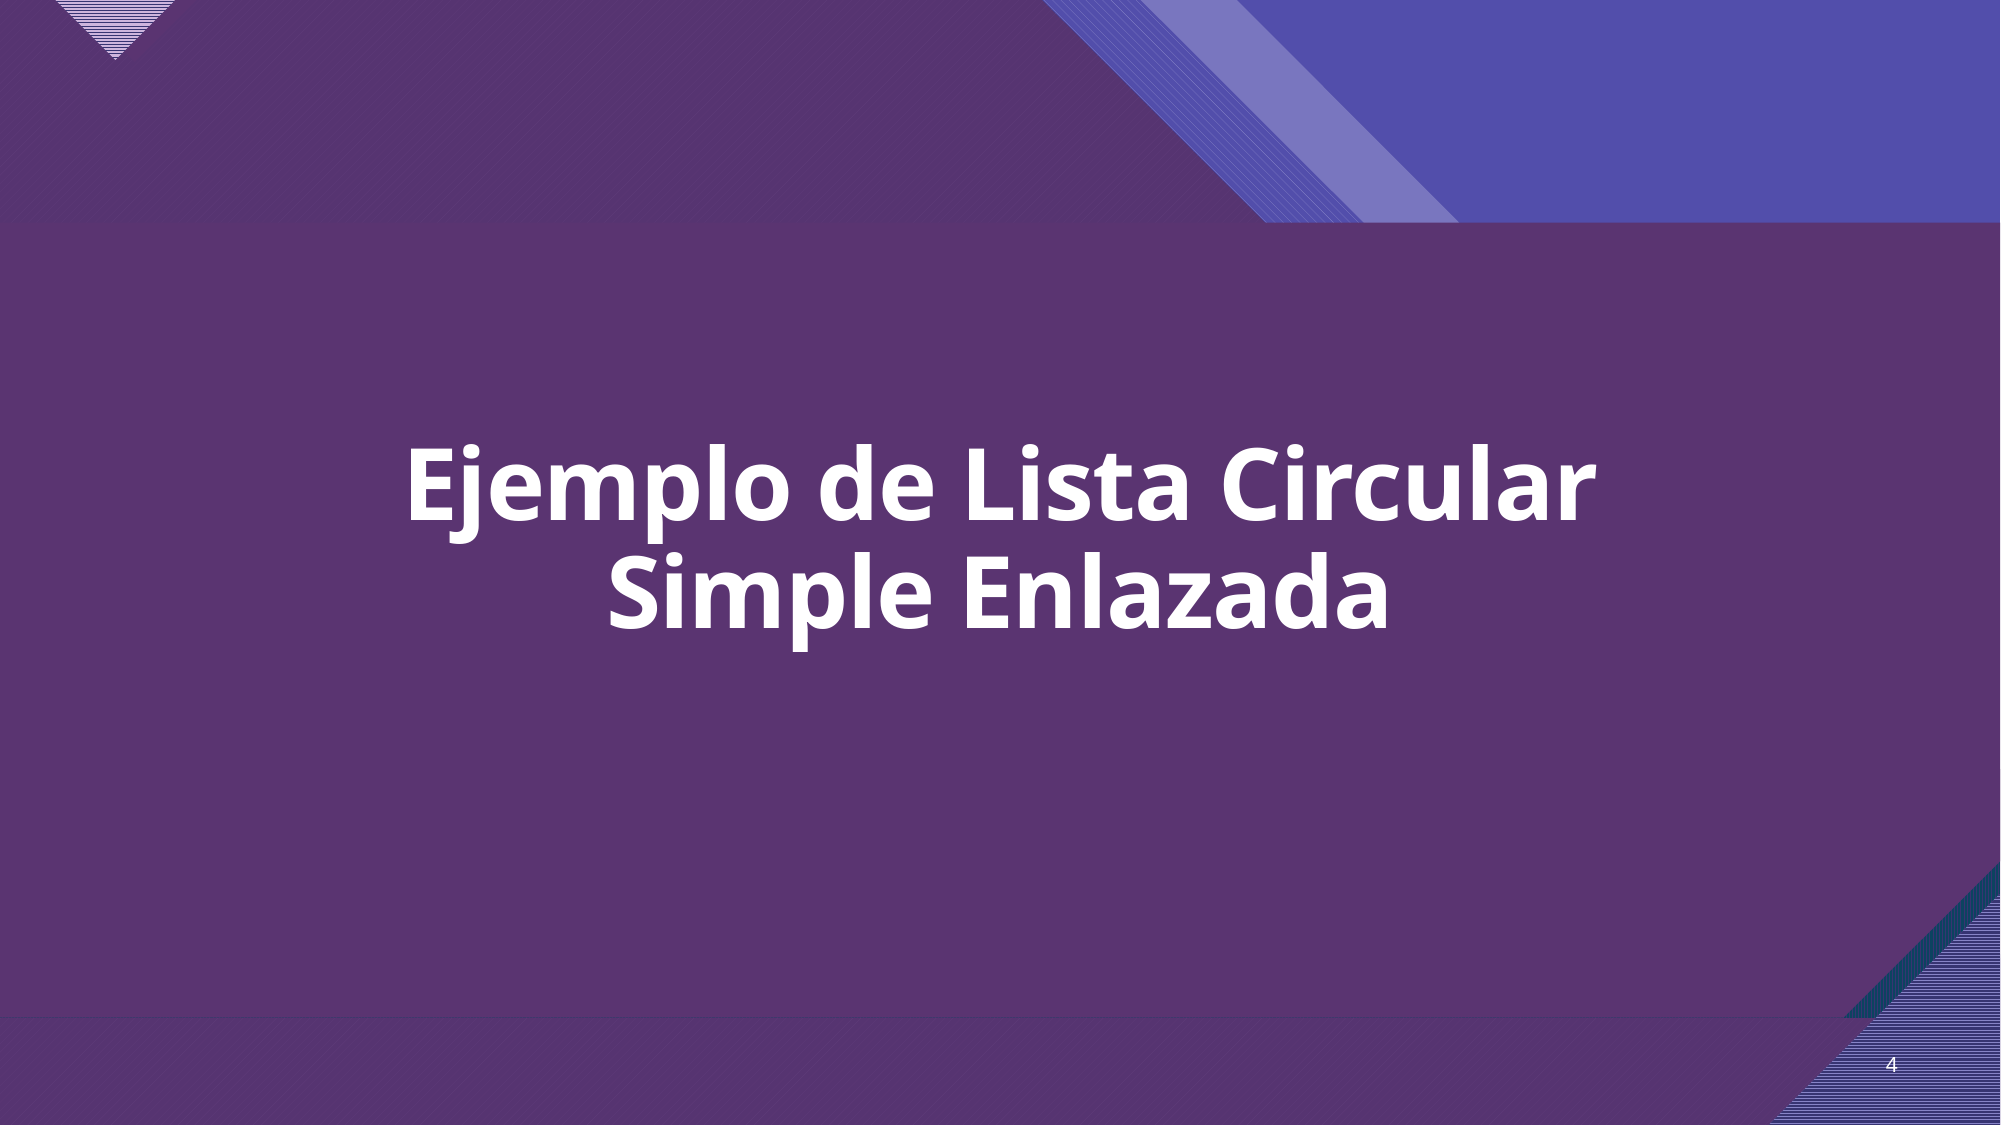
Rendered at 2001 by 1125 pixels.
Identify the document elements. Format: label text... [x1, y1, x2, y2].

slide_number 4 [1845, 1035, 1913, 1096]
title Ejemplo de Lista Circular Simple Enlazada [338, 426, 1662, 699]
